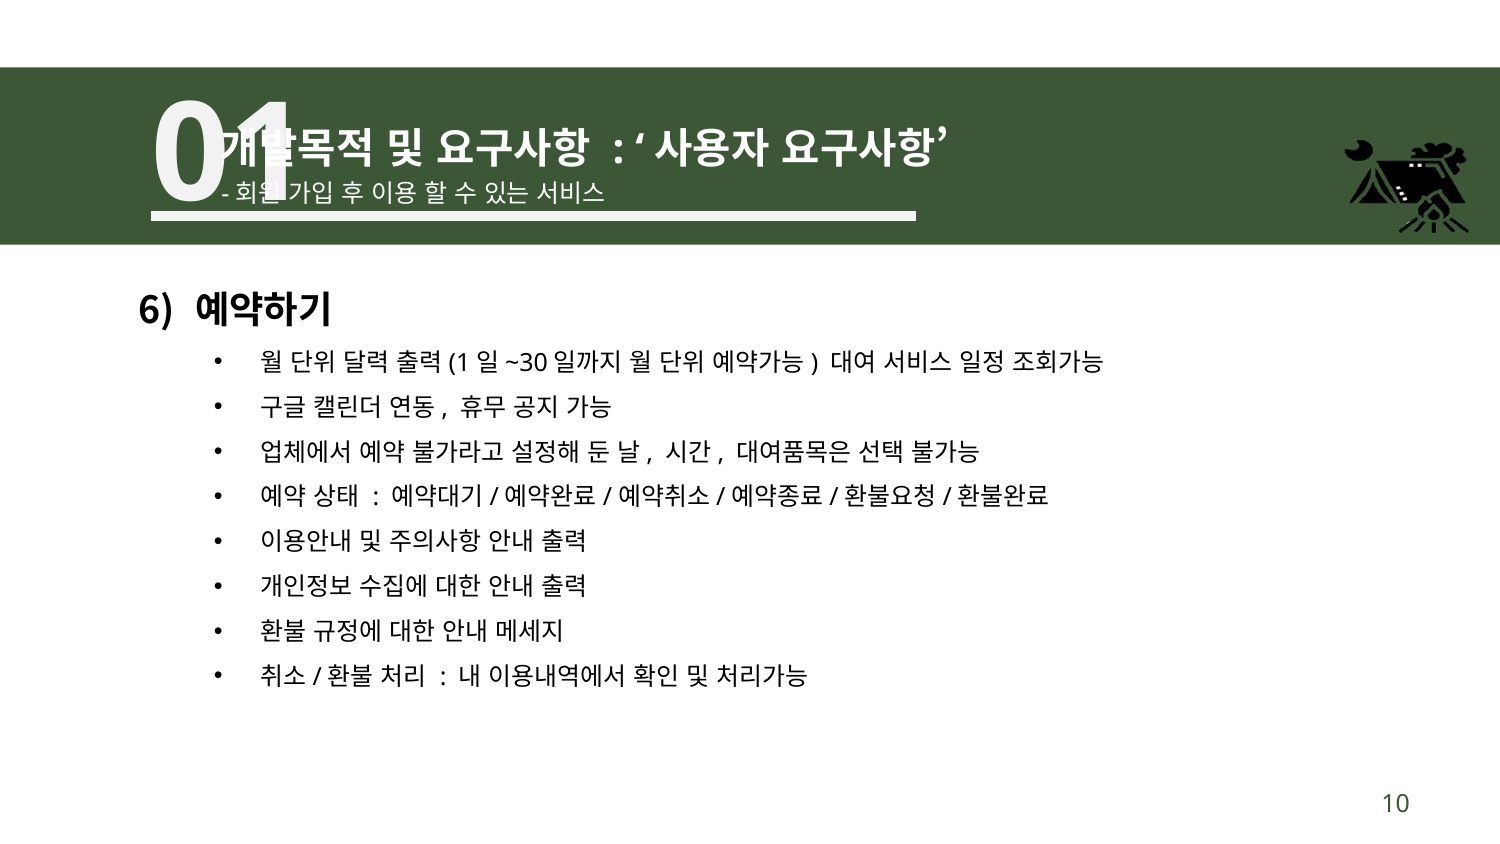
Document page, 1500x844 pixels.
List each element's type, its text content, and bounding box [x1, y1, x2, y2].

text_box [0, 65, 1500, 247]
picture [1328, 130, 1500, 243]
text_box 예약하기 월 단위 달력 출력(1일~30일까지 월 단위 예약가능) 대여 서비스 일정 조회가능 구글 캘린더 연동, 휴무 공지 가능 업체에서 예약 불가라고 설정해 둔 날, 시간, 대여품목은 선택 불가능 예약 상태 : 예약대기/예약완료/예약취소/예약종료/환불요청/환불완료 이용안내 및 주의사항 안내 출력 개인정보 수집에 대한 안내 출력 환불 규정에 대한 안내 메세지 취소/환불 처리 : 내 이용내역에서 확인 및 처리가능 [123, 256, 1424, 698]
text_box 01 [136, 55, 932, 236]
text_box -회원 가입 후 이용 할 수 있는 서비스 [206, 170, 798, 216]
text_box [99, 247, 1450, 773]
slide_number 10 [1074, 782, 1425, 827]
text_box 개발목적 및 요구사항 : ‘사용자 요구사항’ [206, 114, 1022, 180]
